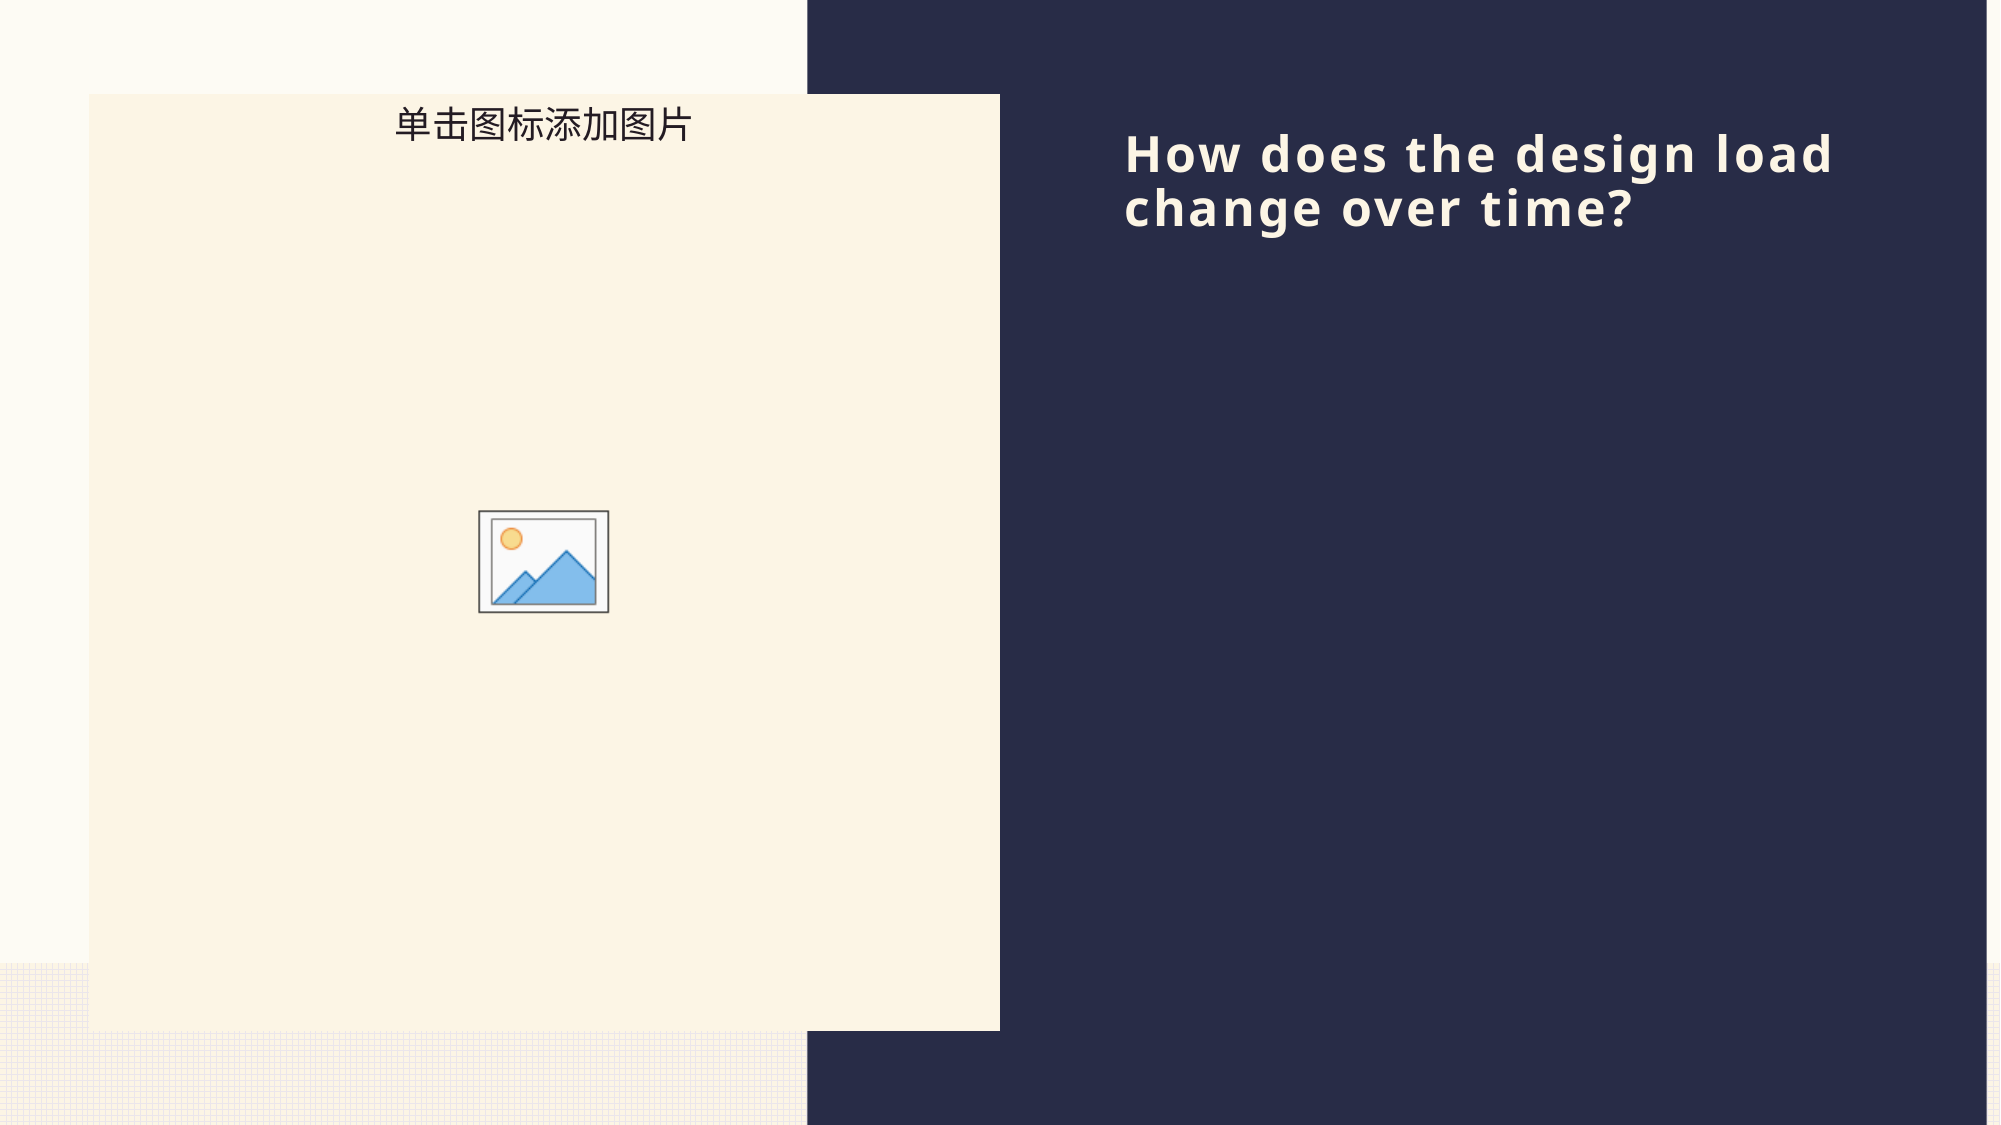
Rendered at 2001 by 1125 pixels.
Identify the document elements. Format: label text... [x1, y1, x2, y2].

picture [89, 93, 1000, 1032]
title How does the design load change over time? [1109, 111, 1896, 255]
